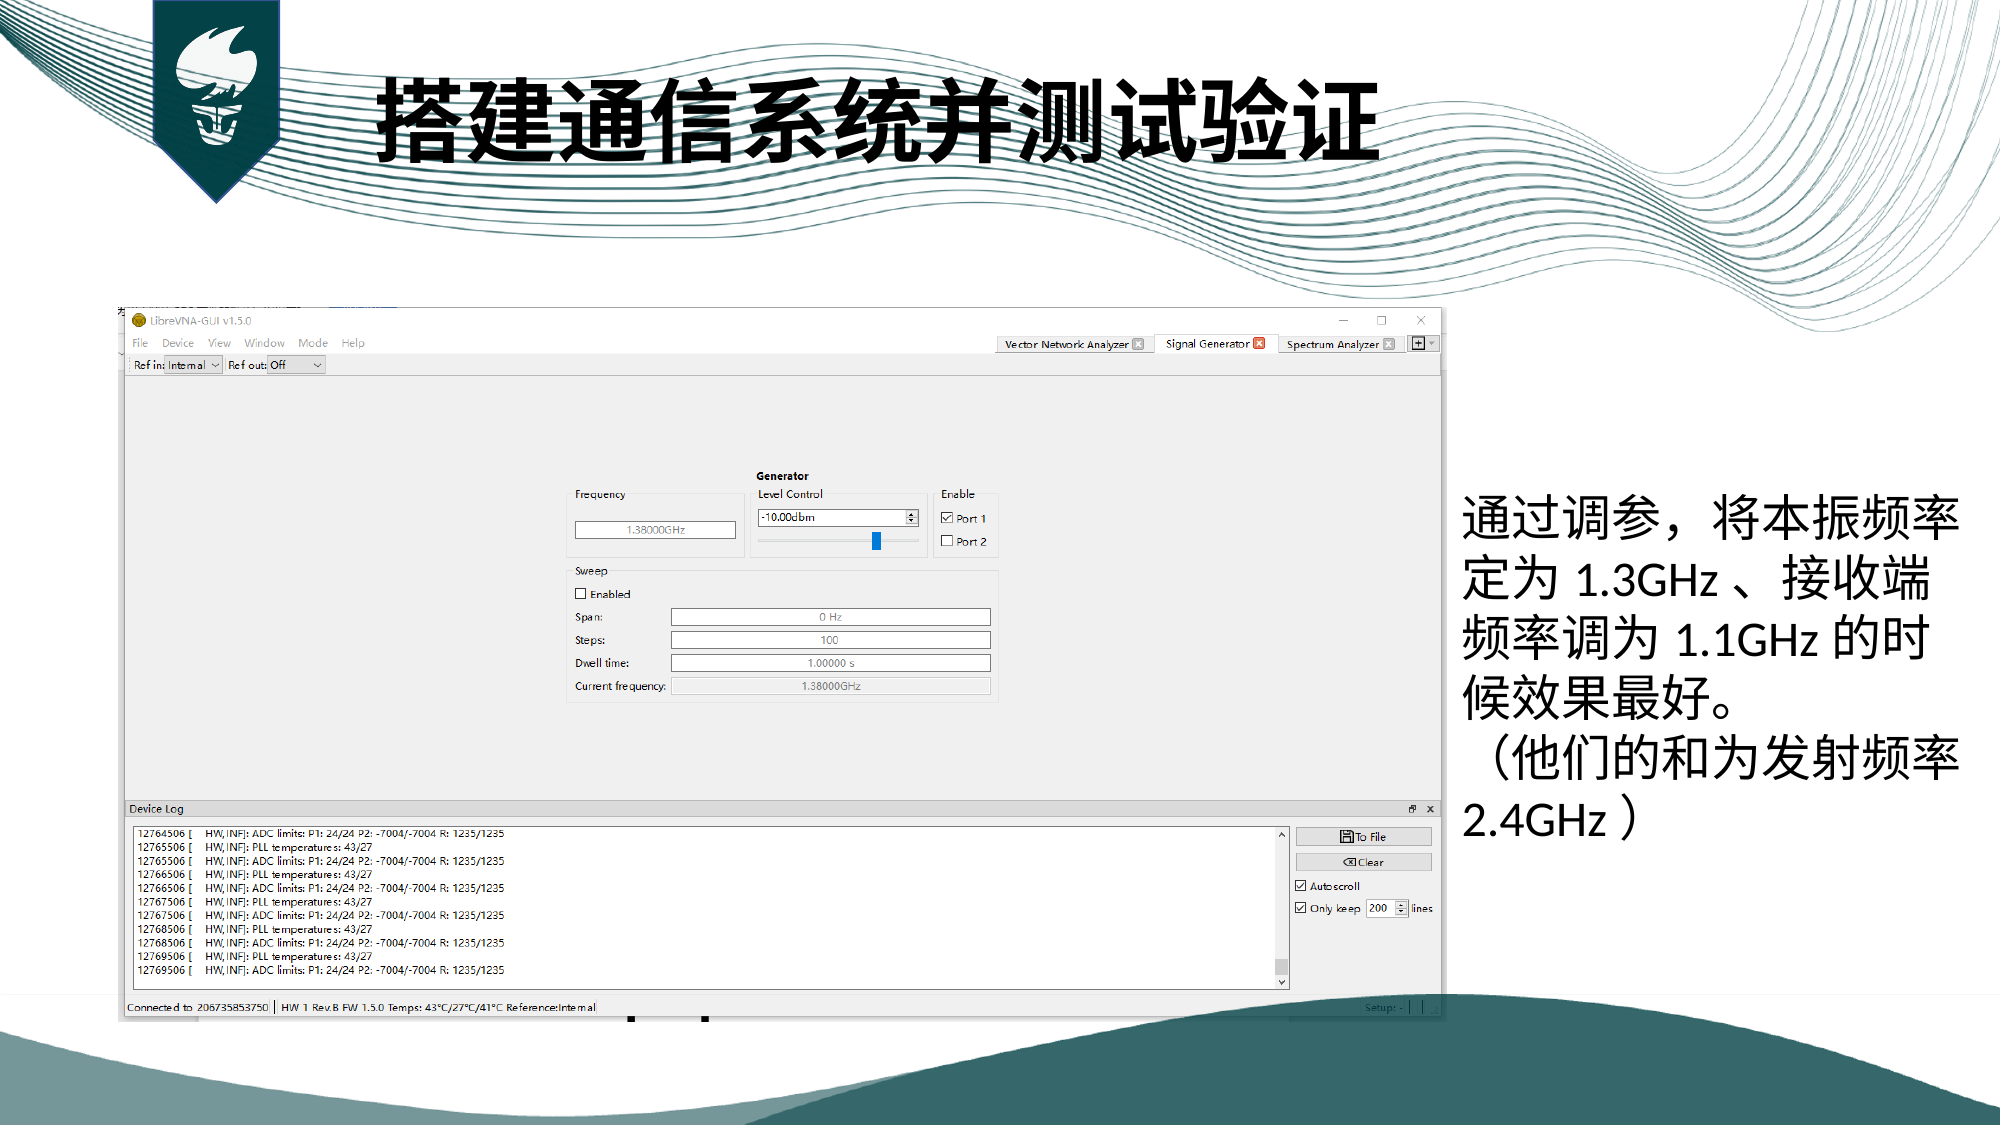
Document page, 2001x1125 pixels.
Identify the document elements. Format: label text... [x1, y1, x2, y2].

picture [0, 0, 2000, 332]
picture [0, 994, 2000, 1125]
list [118, 332, 1447, 994]
text_box 通过调参，将本振频率定为1.3GHz、接收端频率调为1.1GHz的时候效果最好。 （他们的和为发射频率2.4GHz） [1447, 478, 1980, 854]
